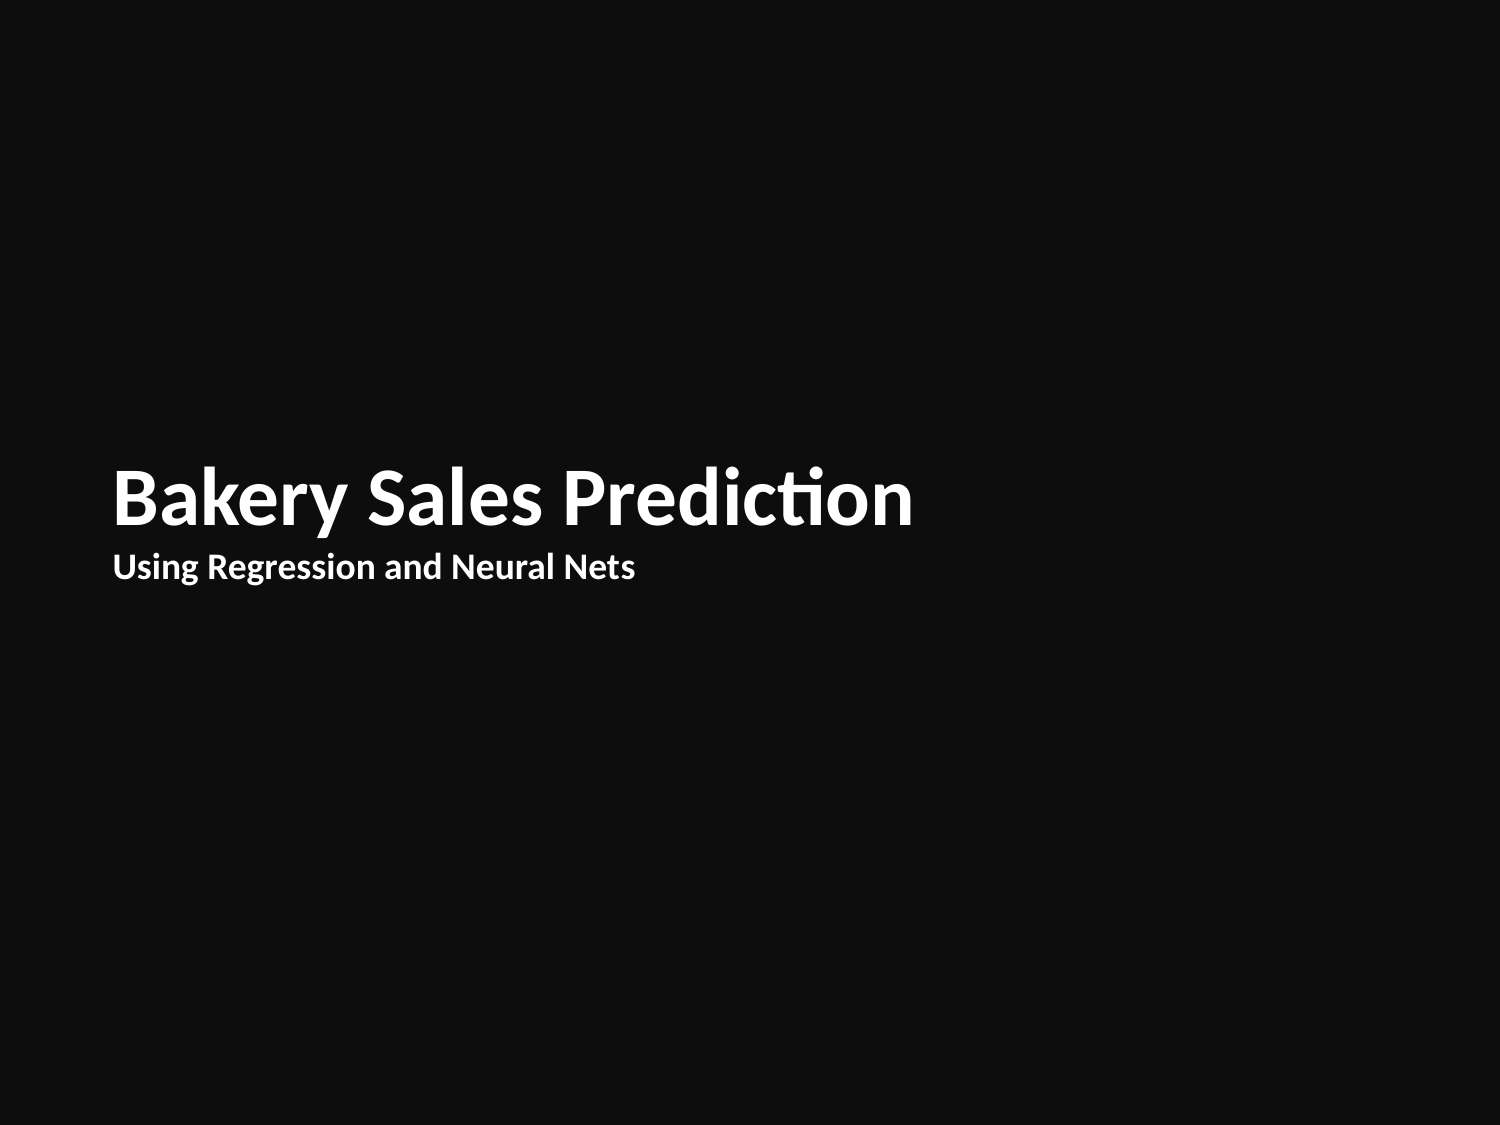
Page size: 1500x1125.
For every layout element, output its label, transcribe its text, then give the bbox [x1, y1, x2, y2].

title Bakery Sales Prediction Using Regression and Neural Nets [97, 421, 1448, 609]
